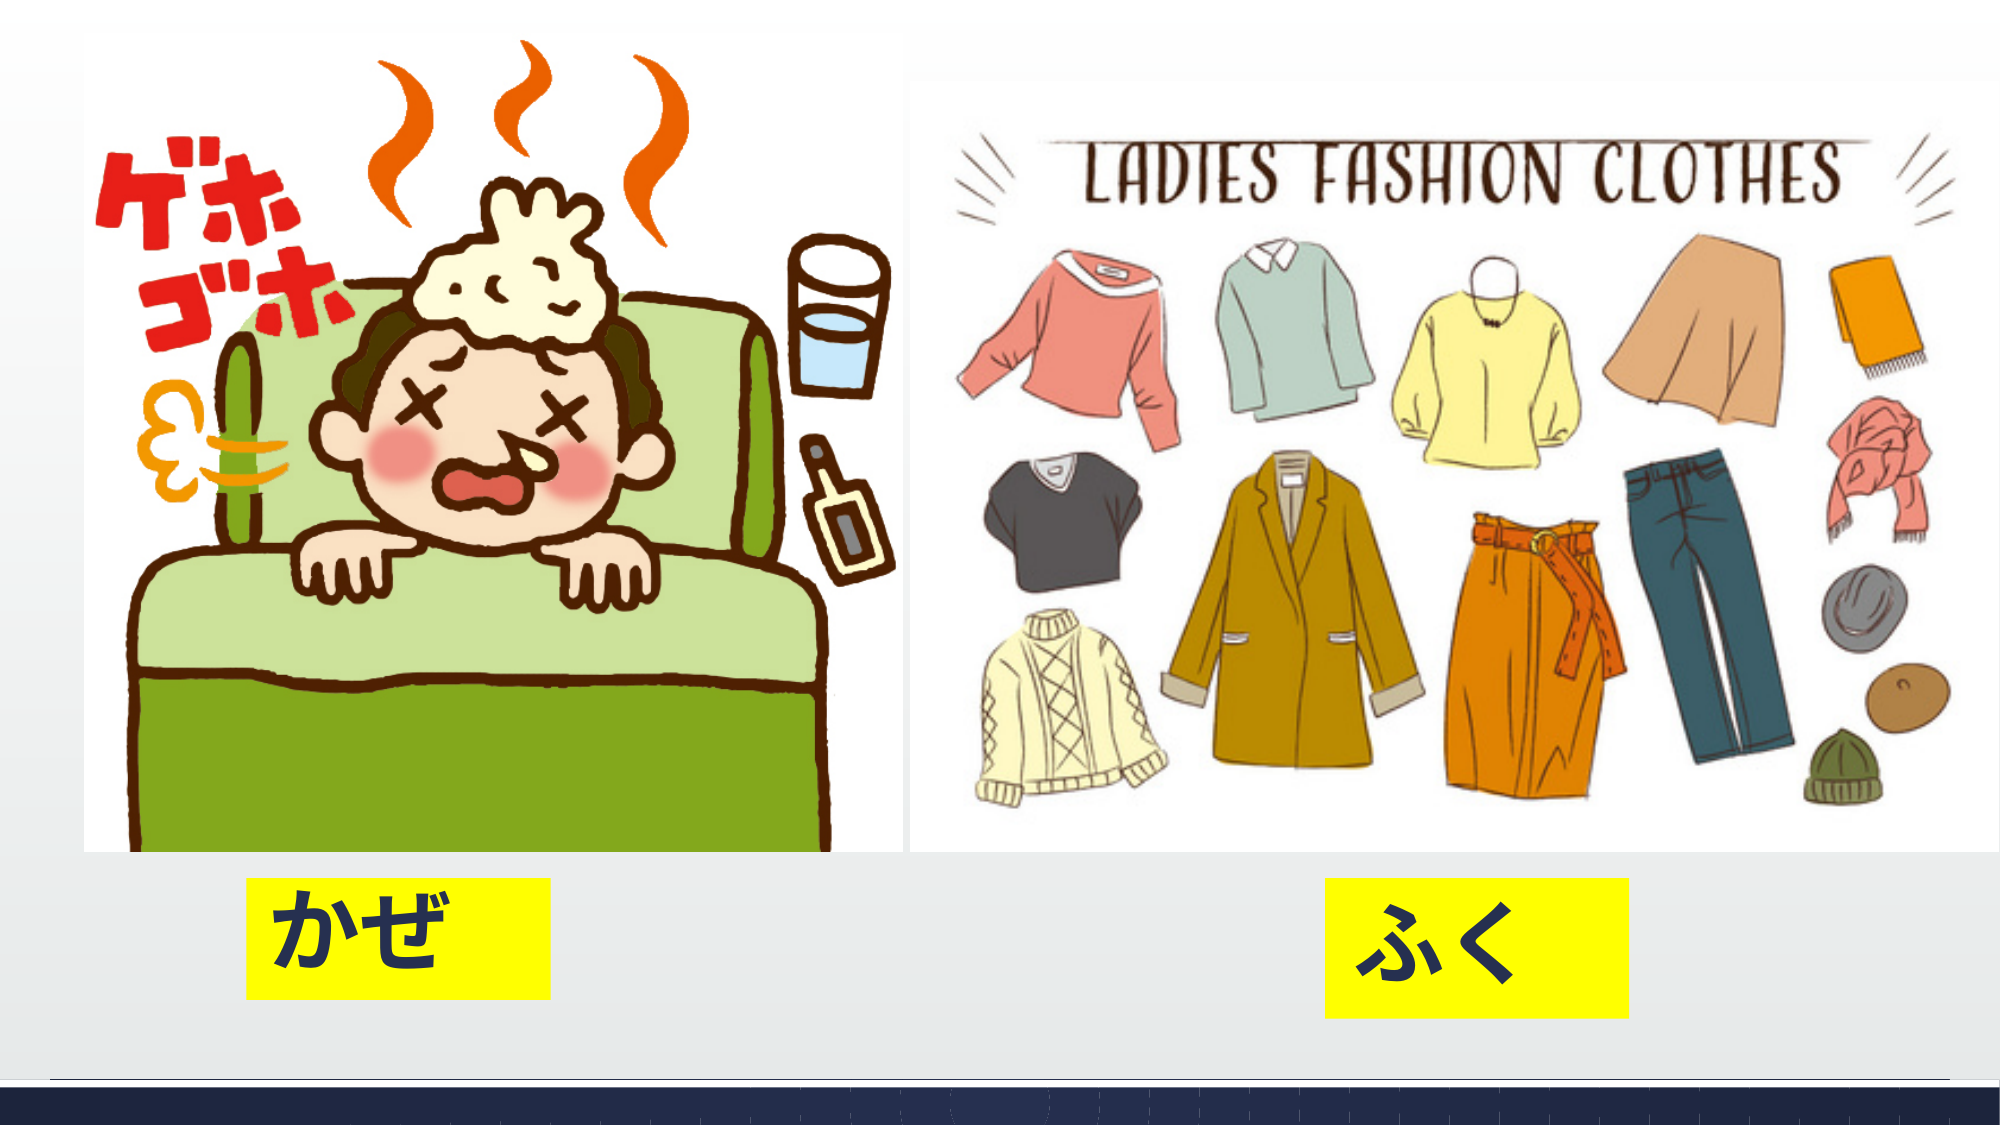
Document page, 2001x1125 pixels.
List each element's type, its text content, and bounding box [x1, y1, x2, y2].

text_box ふく [1325, 878, 1630, 1019]
picture [84, 33, 903, 852]
list かぜ [246, 878, 551, 1000]
picture [910, 81, 1999, 852]
